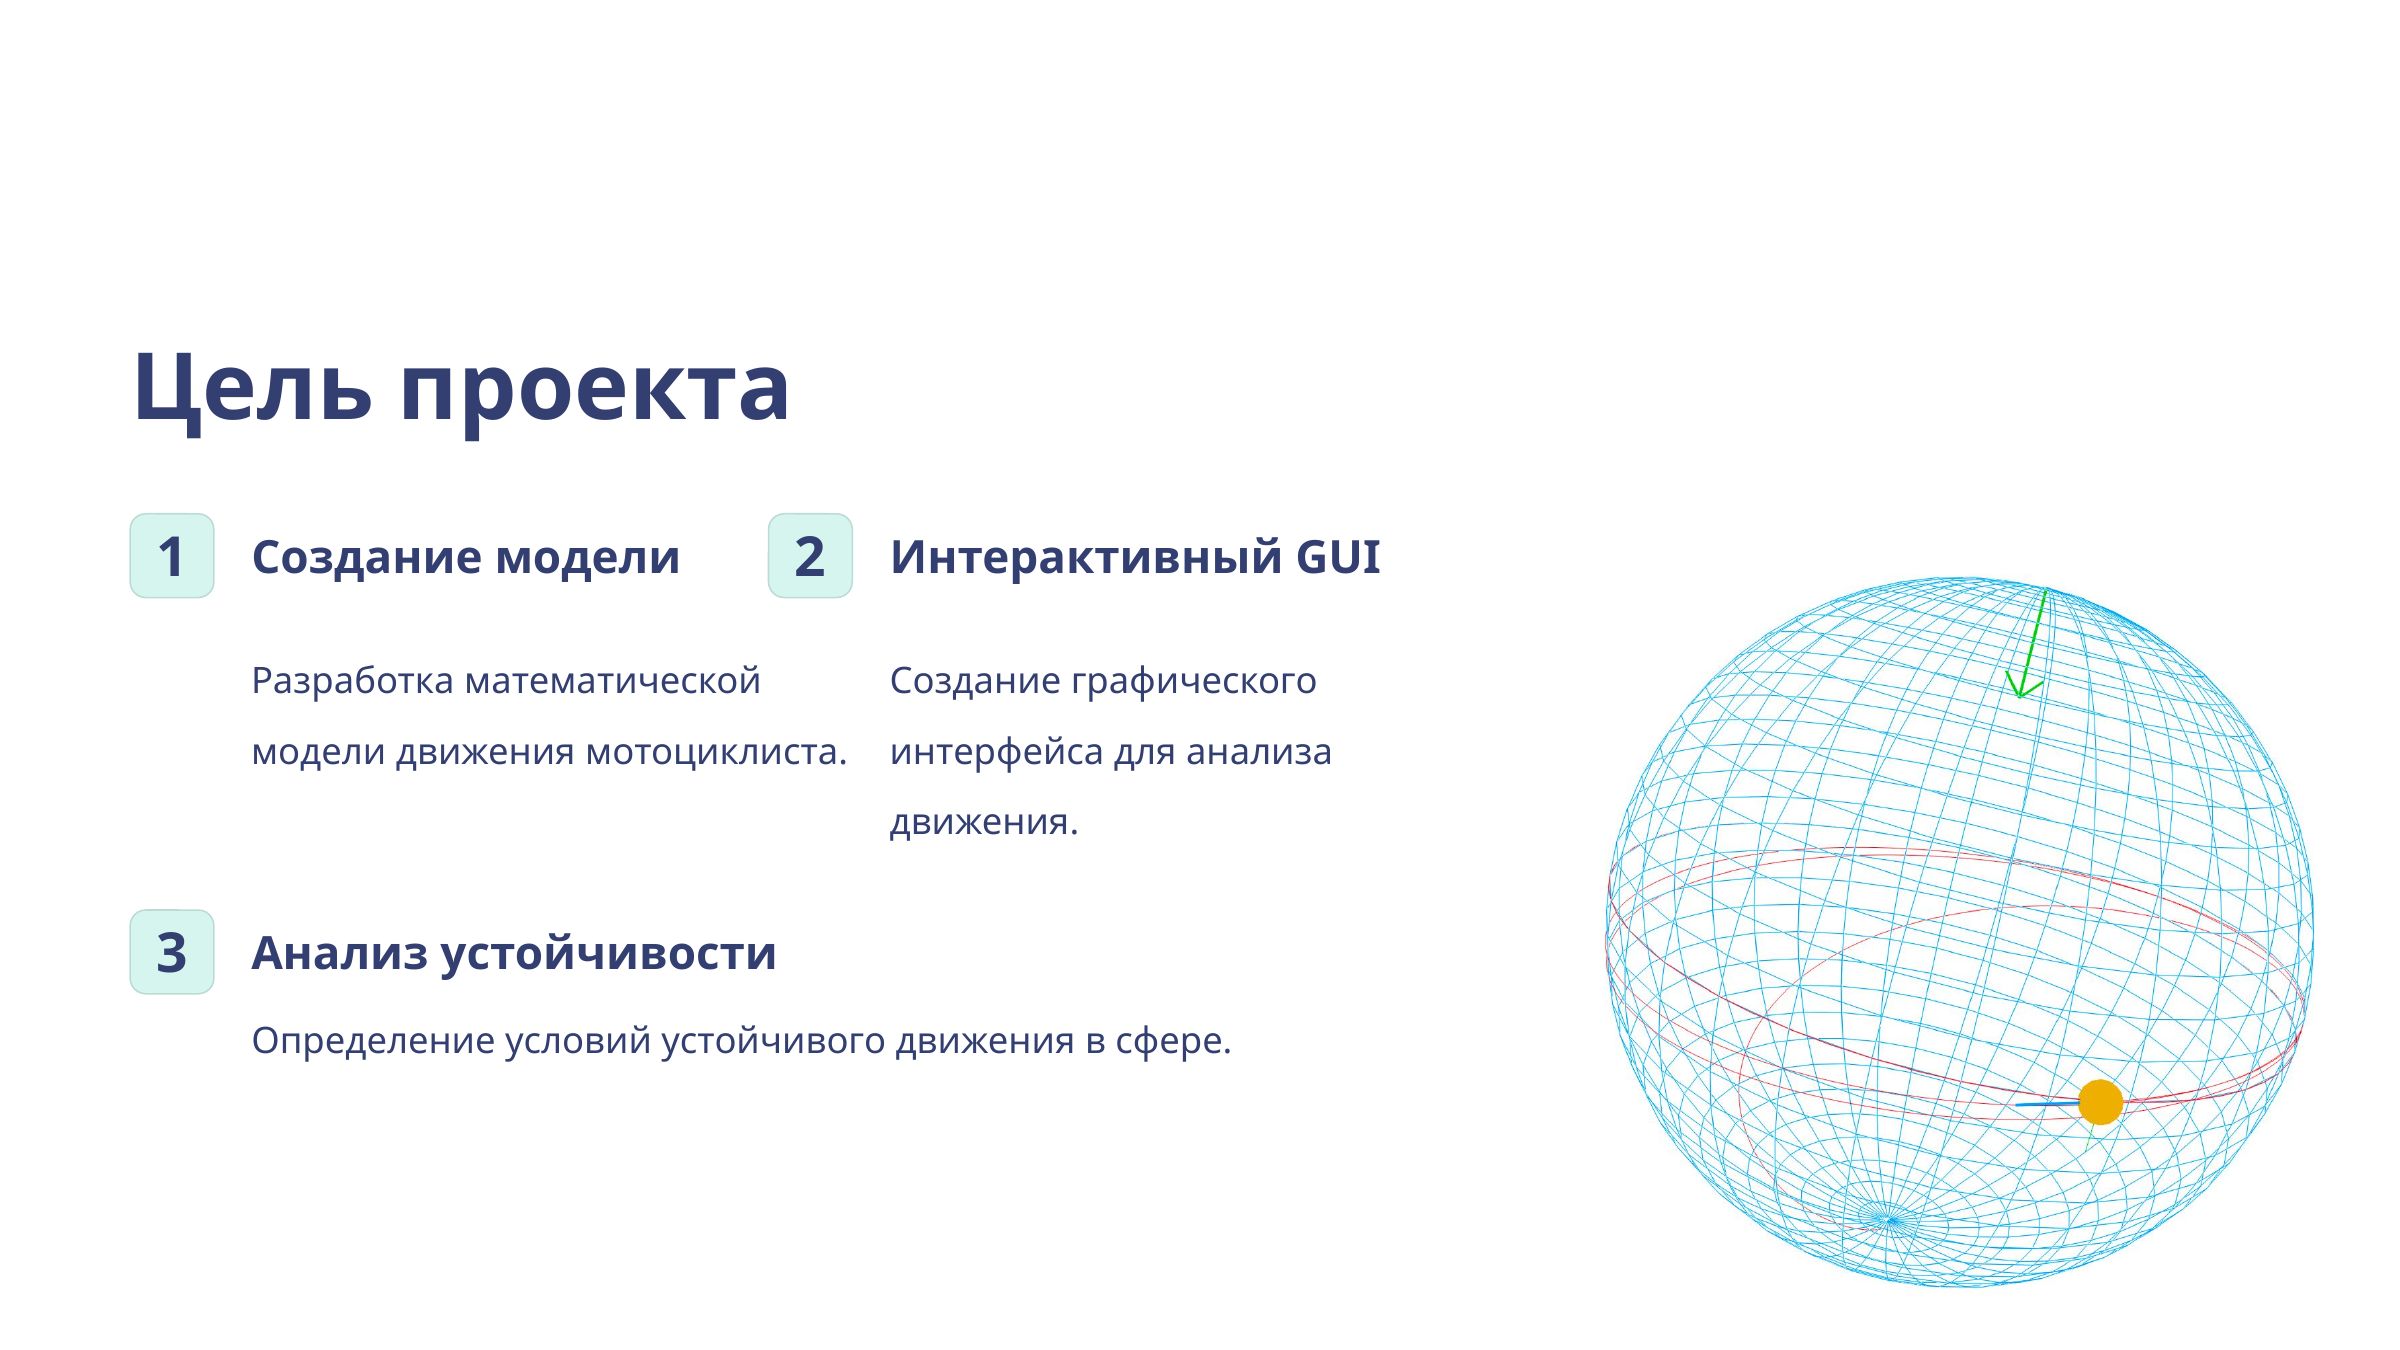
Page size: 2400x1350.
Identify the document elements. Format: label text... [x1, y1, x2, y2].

text_box Разработка математической модели движения мотоциклиста. [251, 630, 853, 809]
picture [1540, 520, 2400, 1343]
text_box Определение условий устойчивого движения в сфере. [251, 990, 1370, 1050]
text_box Создание графического интерфейса для анализа движения. [889, 629, 1370, 809]
text_box Анализ устойчивости [251, 910, 916, 969]
text_box 1 [144, 520, 200, 591]
text_box [130, 909, 214, 994]
text_box Цель проекта [130, 299, 1061, 417]
text_box 2 [782, 520, 839, 591]
text_box Создание модели [251, 513, 732, 630]
text_box [768, 513, 853, 598]
text_box 3 [144, 917, 200, 987]
text_box [130, 513, 214, 598]
text_box Интерактивный GUI [889, 513, 1491, 630]
